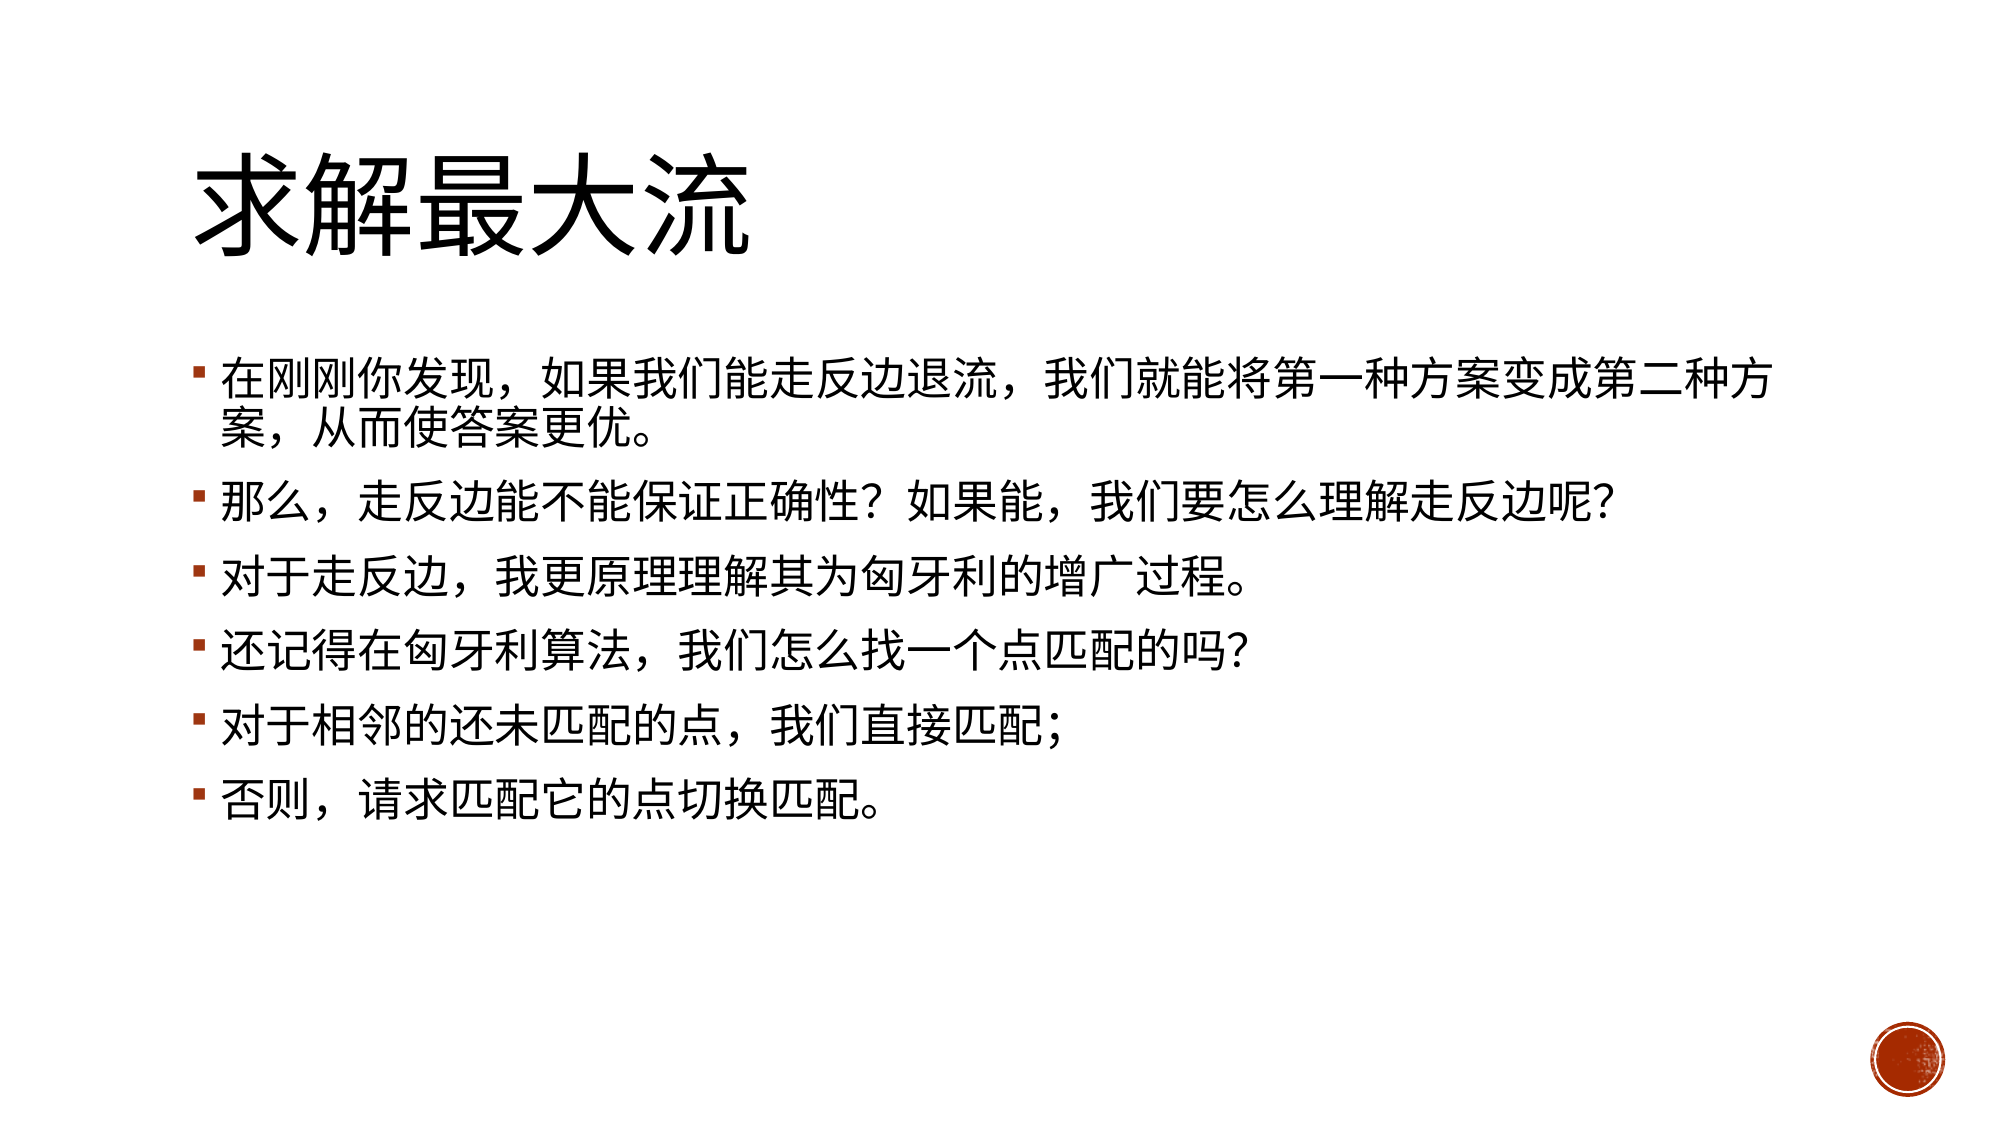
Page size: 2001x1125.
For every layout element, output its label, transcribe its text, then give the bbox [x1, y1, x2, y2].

text_box [1868, 1018, 1947, 1097]
list 在刚刚你发现，如果我们能走反边退流，我们就能将第一种方案变成第二种方案，从而使答案更优。 那么，走反边能不能保证正确性？如果能，我们要怎么理解走反边呢？ 对于走反边，我更原理理解其为匈牙利的增广过程。 还记得在匈牙利算法，我们怎么找一个点匹配的吗？ 对于相邻的还未匹配的点，我们直接匹配； 否则，请求匹配它的点切换匹配。 [175, 348, 1826, 1013]
title 求解最大流 [175, 79, 1826, 344]
